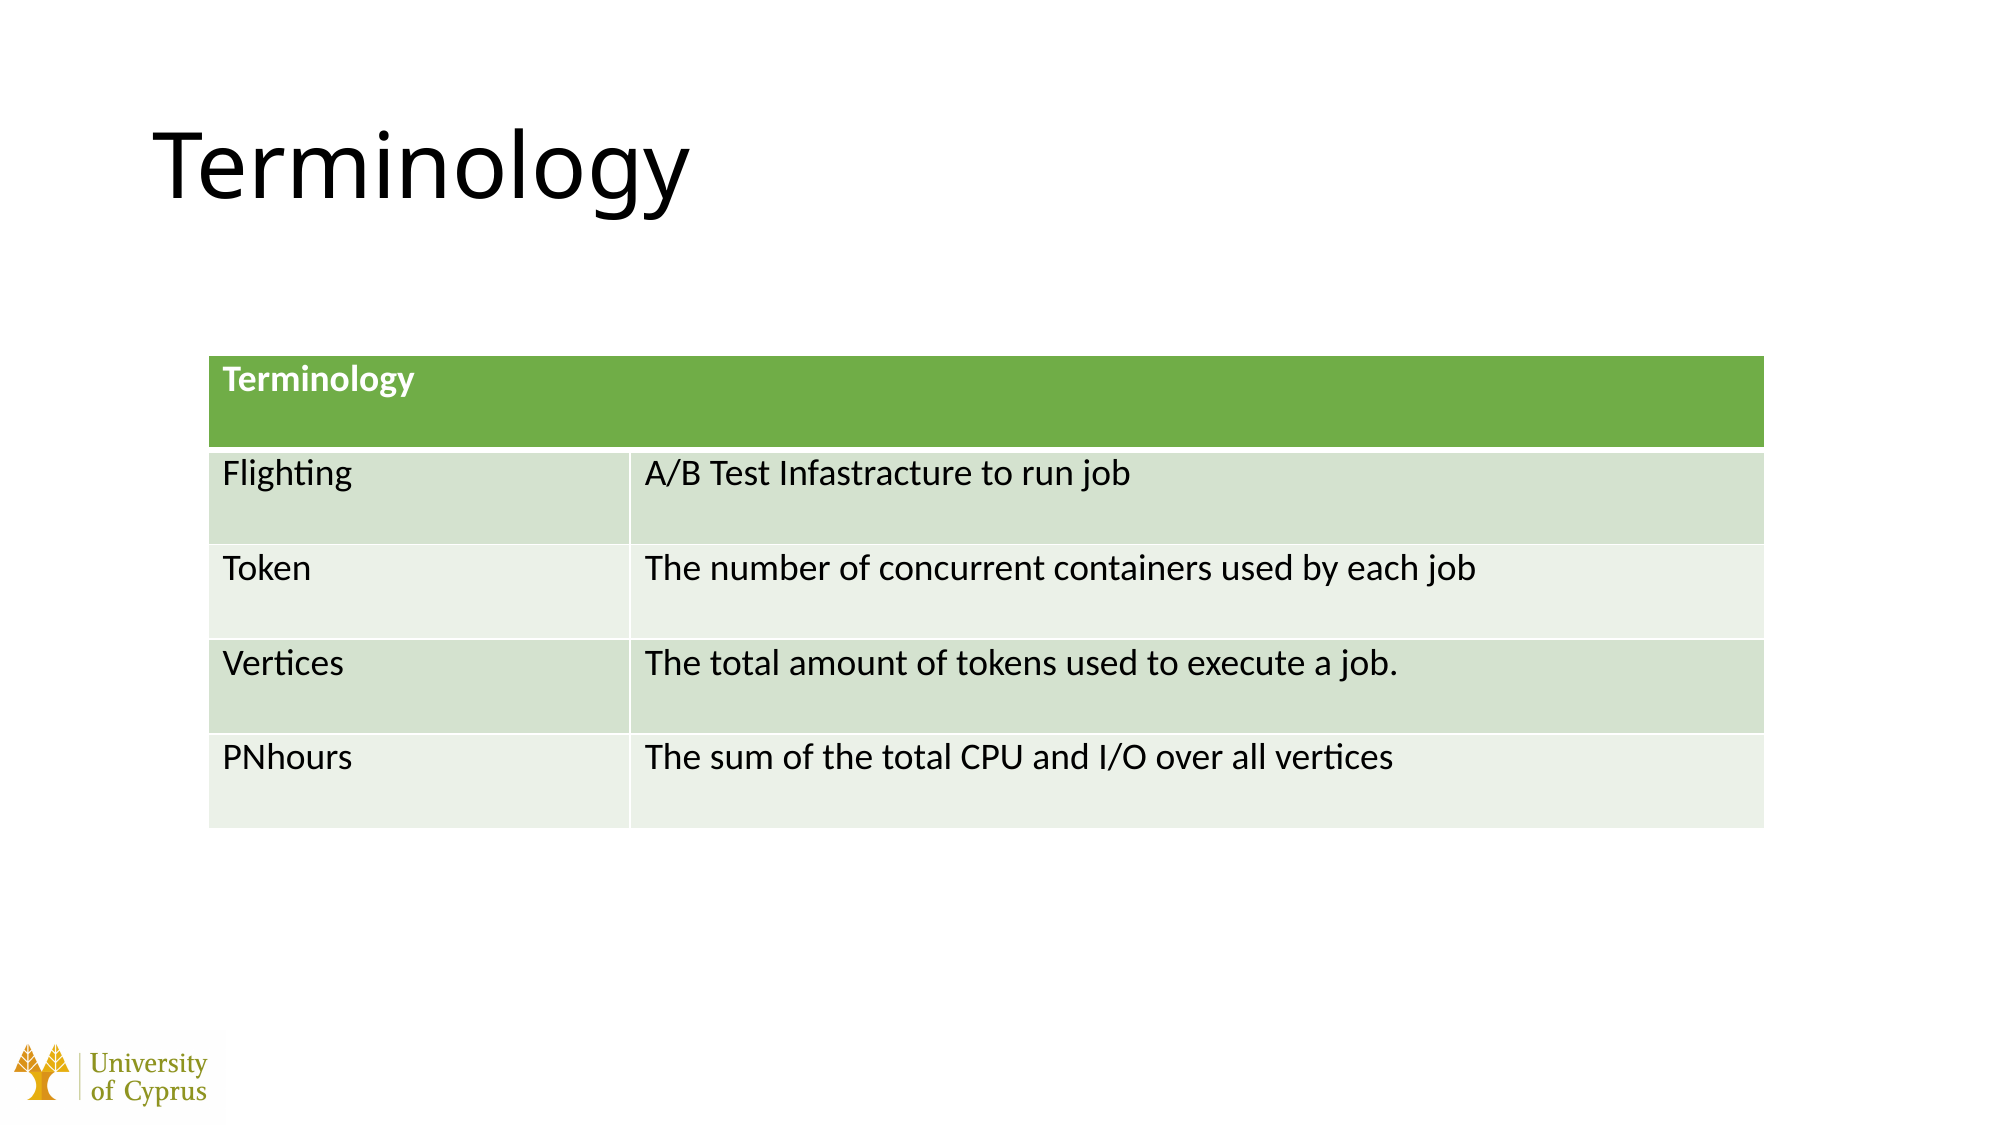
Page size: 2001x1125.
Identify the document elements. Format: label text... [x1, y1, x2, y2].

table_cell Token [209, 545, 629, 638]
title Terminology [137, 59, 1863, 278]
table_header Terminology [209, 356, 1764, 447]
table_cell Flighting [209, 453, 629, 544]
picture [0, 1030, 226, 1125]
table_cell PNhours [209, 735, 629, 828]
table_cell Vertices [209, 640, 629, 733]
table_cell The sum of the total CPU and I/O over all vertices [631, 735, 1764, 828]
table_cell A/B Test Infastracture to run job [631, 453, 1764, 544]
table_cell The total amount of tokens used to execute a job. [631, 640, 1764, 733]
table_cell The number of concurrent containers used by each job [631, 545, 1764, 638]
